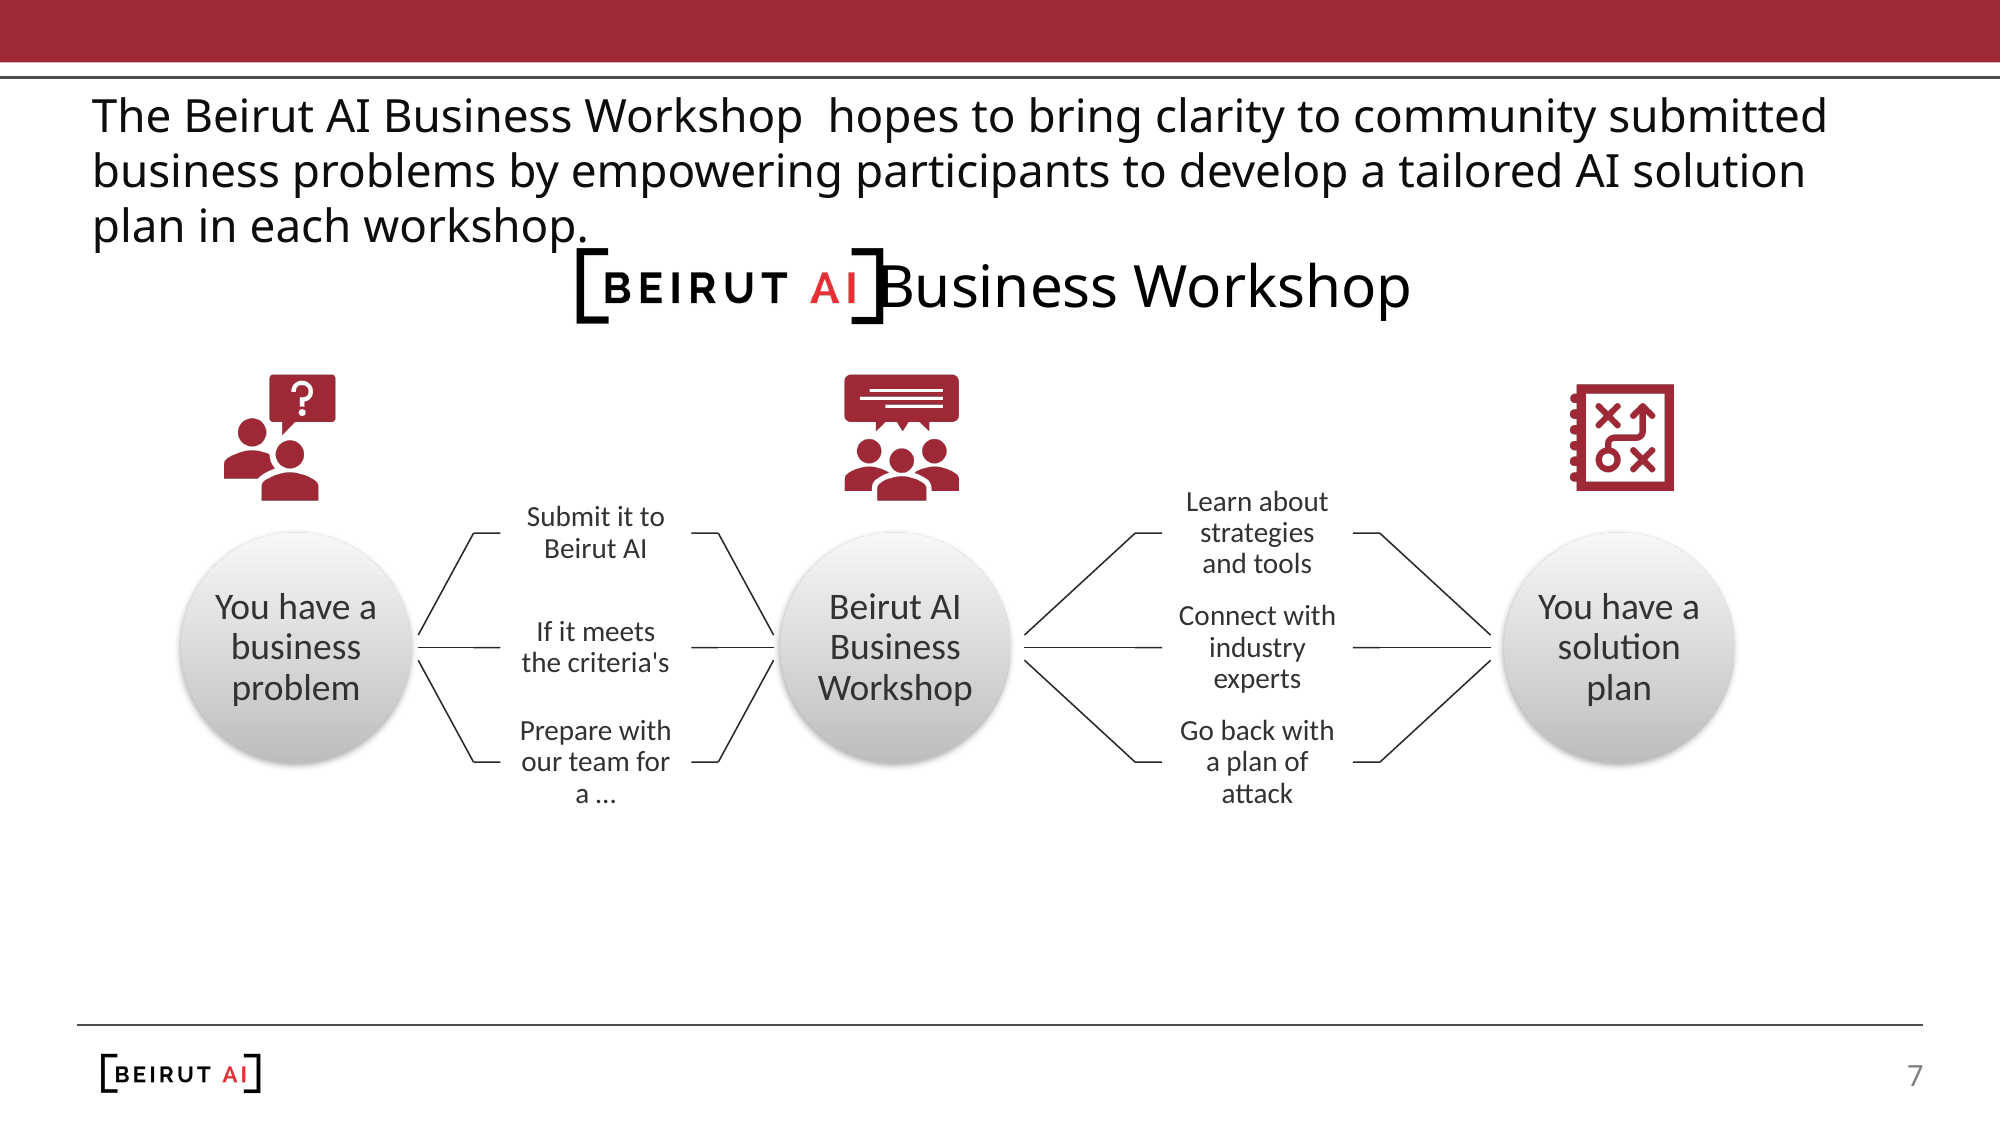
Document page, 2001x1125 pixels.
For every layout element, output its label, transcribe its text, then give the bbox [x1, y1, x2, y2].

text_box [204, 362, 1696, 513]
picture [43, 1005, 321, 1125]
picture [465, 154, 1001, 422]
title The Beirut AI Business Workshop hopes to bring clarity to community submitted business problems by empowering participants to develop a tailored AI solution plan in each workshop. [76, 79, 1924, 238]
text_box Business Workshop [1004, 241, 1696, 327]
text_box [180, 343, 1736, 953]
